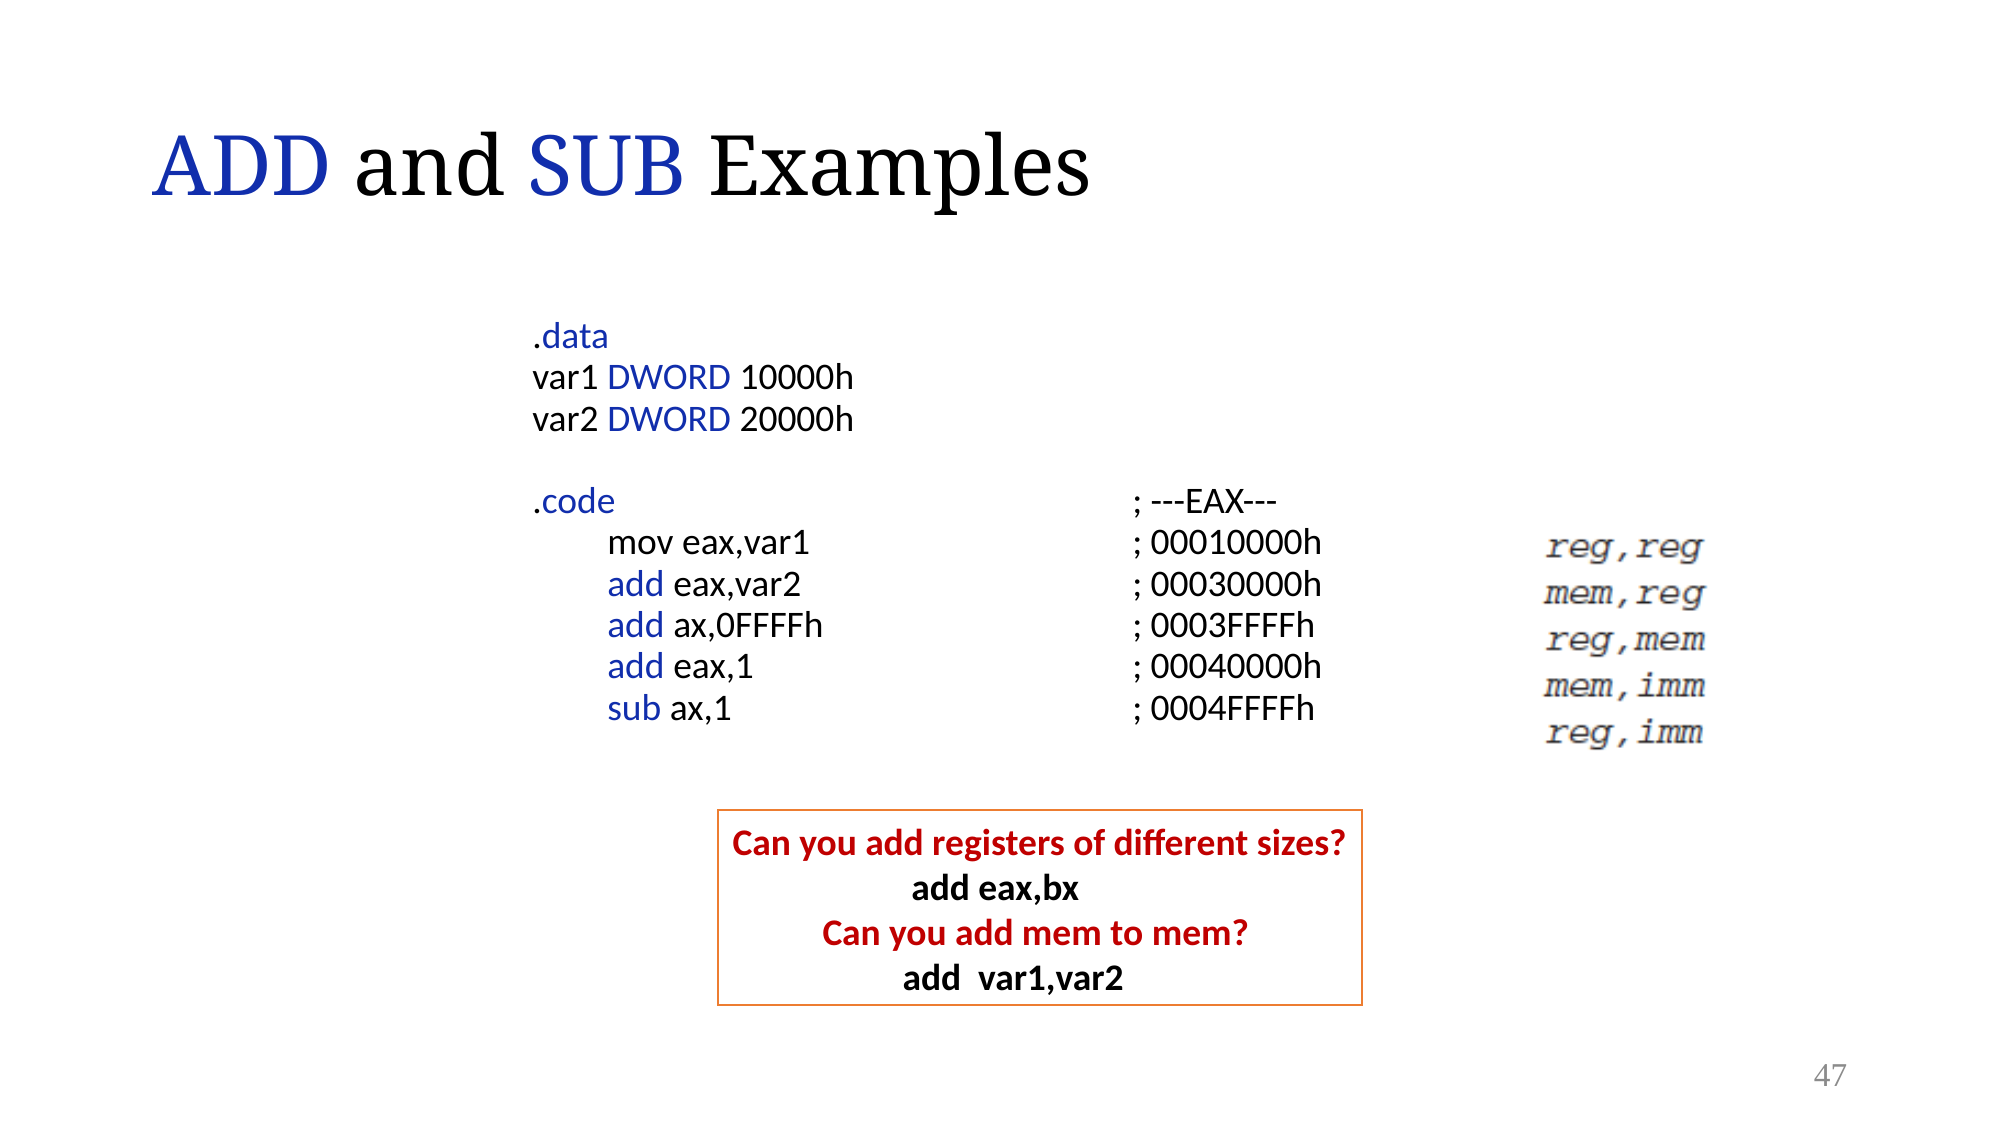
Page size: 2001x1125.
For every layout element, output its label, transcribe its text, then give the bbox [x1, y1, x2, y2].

text_box Can you add registers of different sizes? add eax,bx Can you add mem to mem? add var1,var2 [717, 809, 1363, 1006]
title ADD and SUB Examples [137, 59, 1863, 278]
picture [1536, 529, 1737, 759]
text_box .data var1 DWORD 10000h var2 DWORD 20000h .code ; ---EAX--- mov eax,var1 ; 00010000h add eax,var2 ; 00030000h add ax,0FFFFh ; 0003FFFFh add eax,1 ; 00040000h sub ax,1 ; 0004FFFFh [517, 308, 1605, 759]
slide_number 47 [1412, 1042, 1863, 1103]
